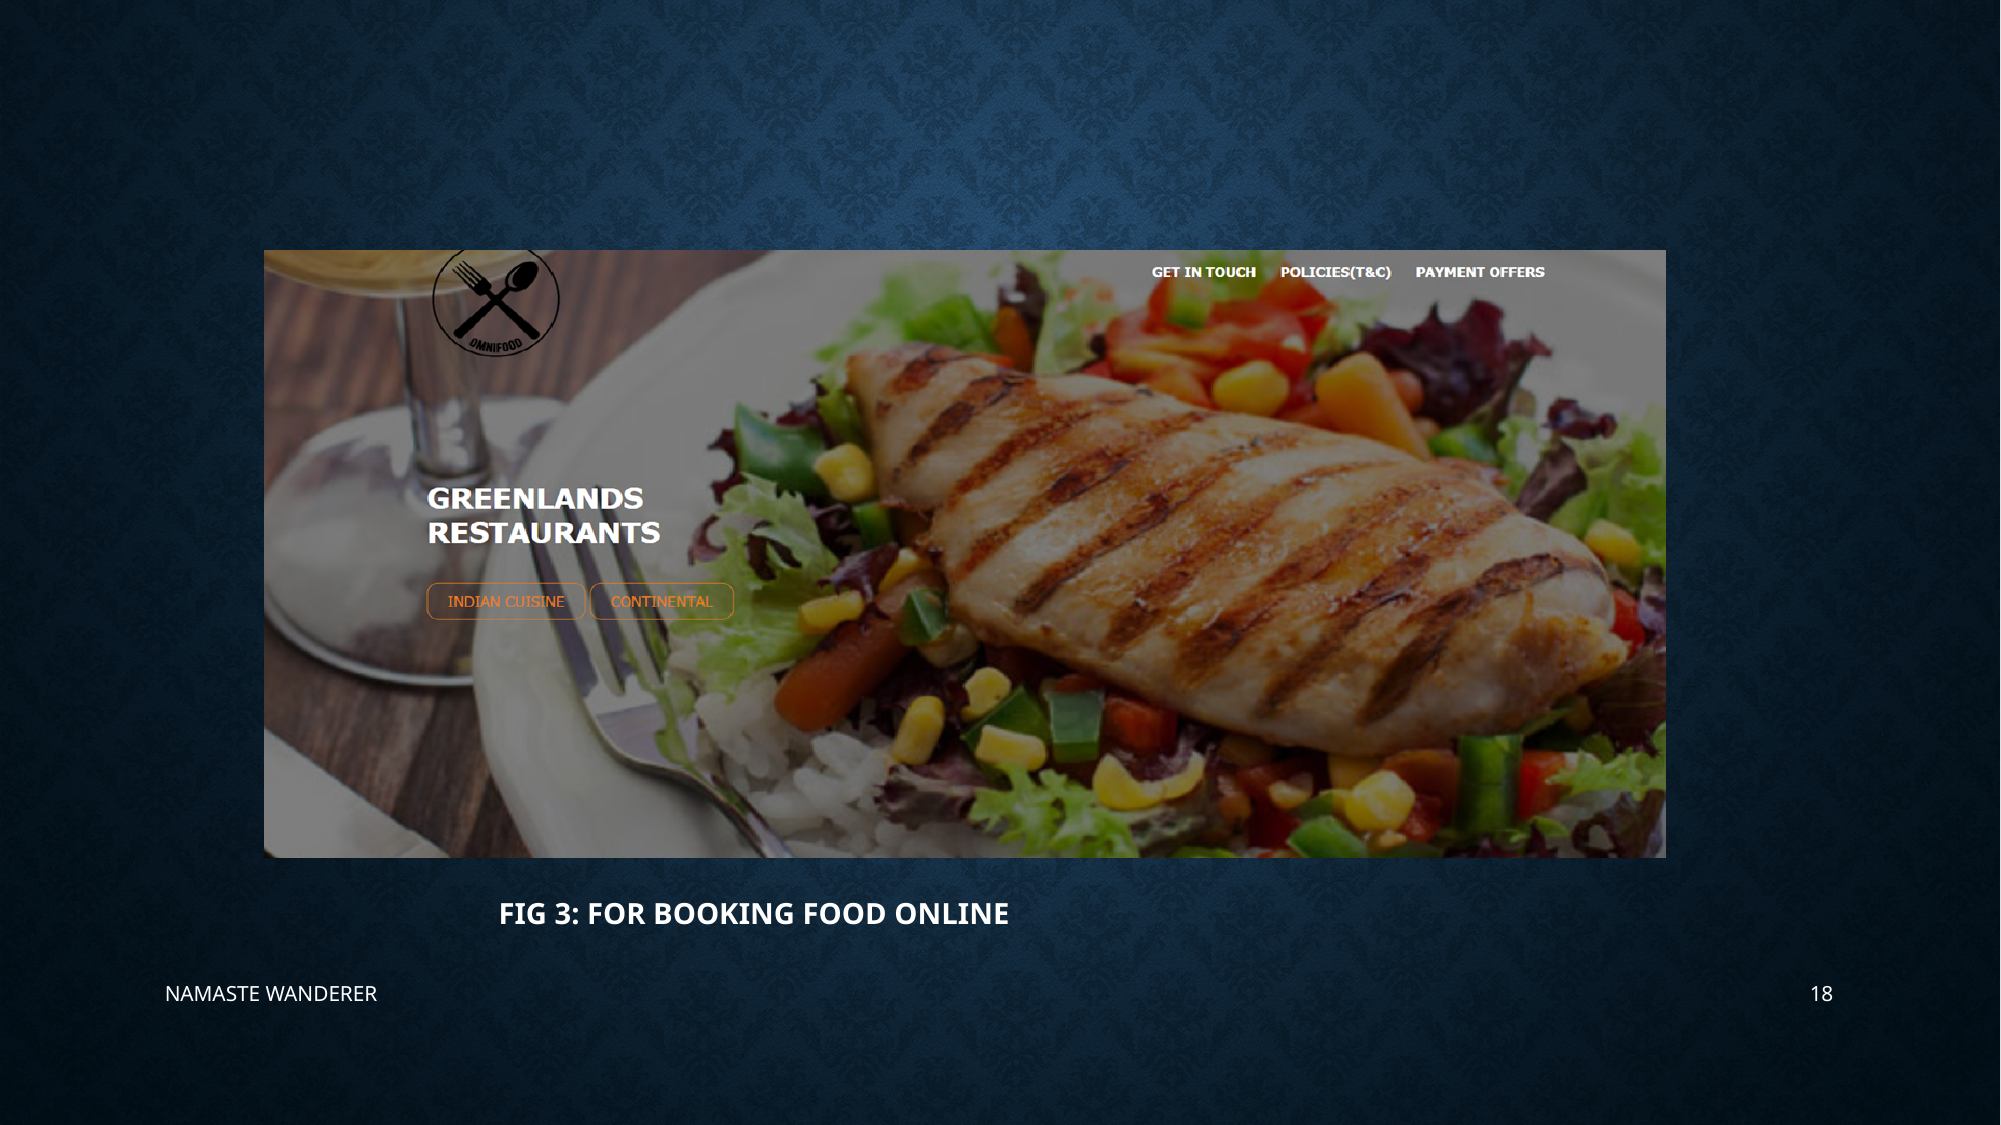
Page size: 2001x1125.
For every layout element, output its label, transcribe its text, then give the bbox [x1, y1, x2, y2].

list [264, 250, 1666, 858]
footer NAMASTE WANDERER [149, 965, 1245, 1025]
slide_number 18 [1724, 965, 1849, 1025]
title FIG 3: FOR BOOKING FOOD ONLINE [102, 33, 1801, 1025]
